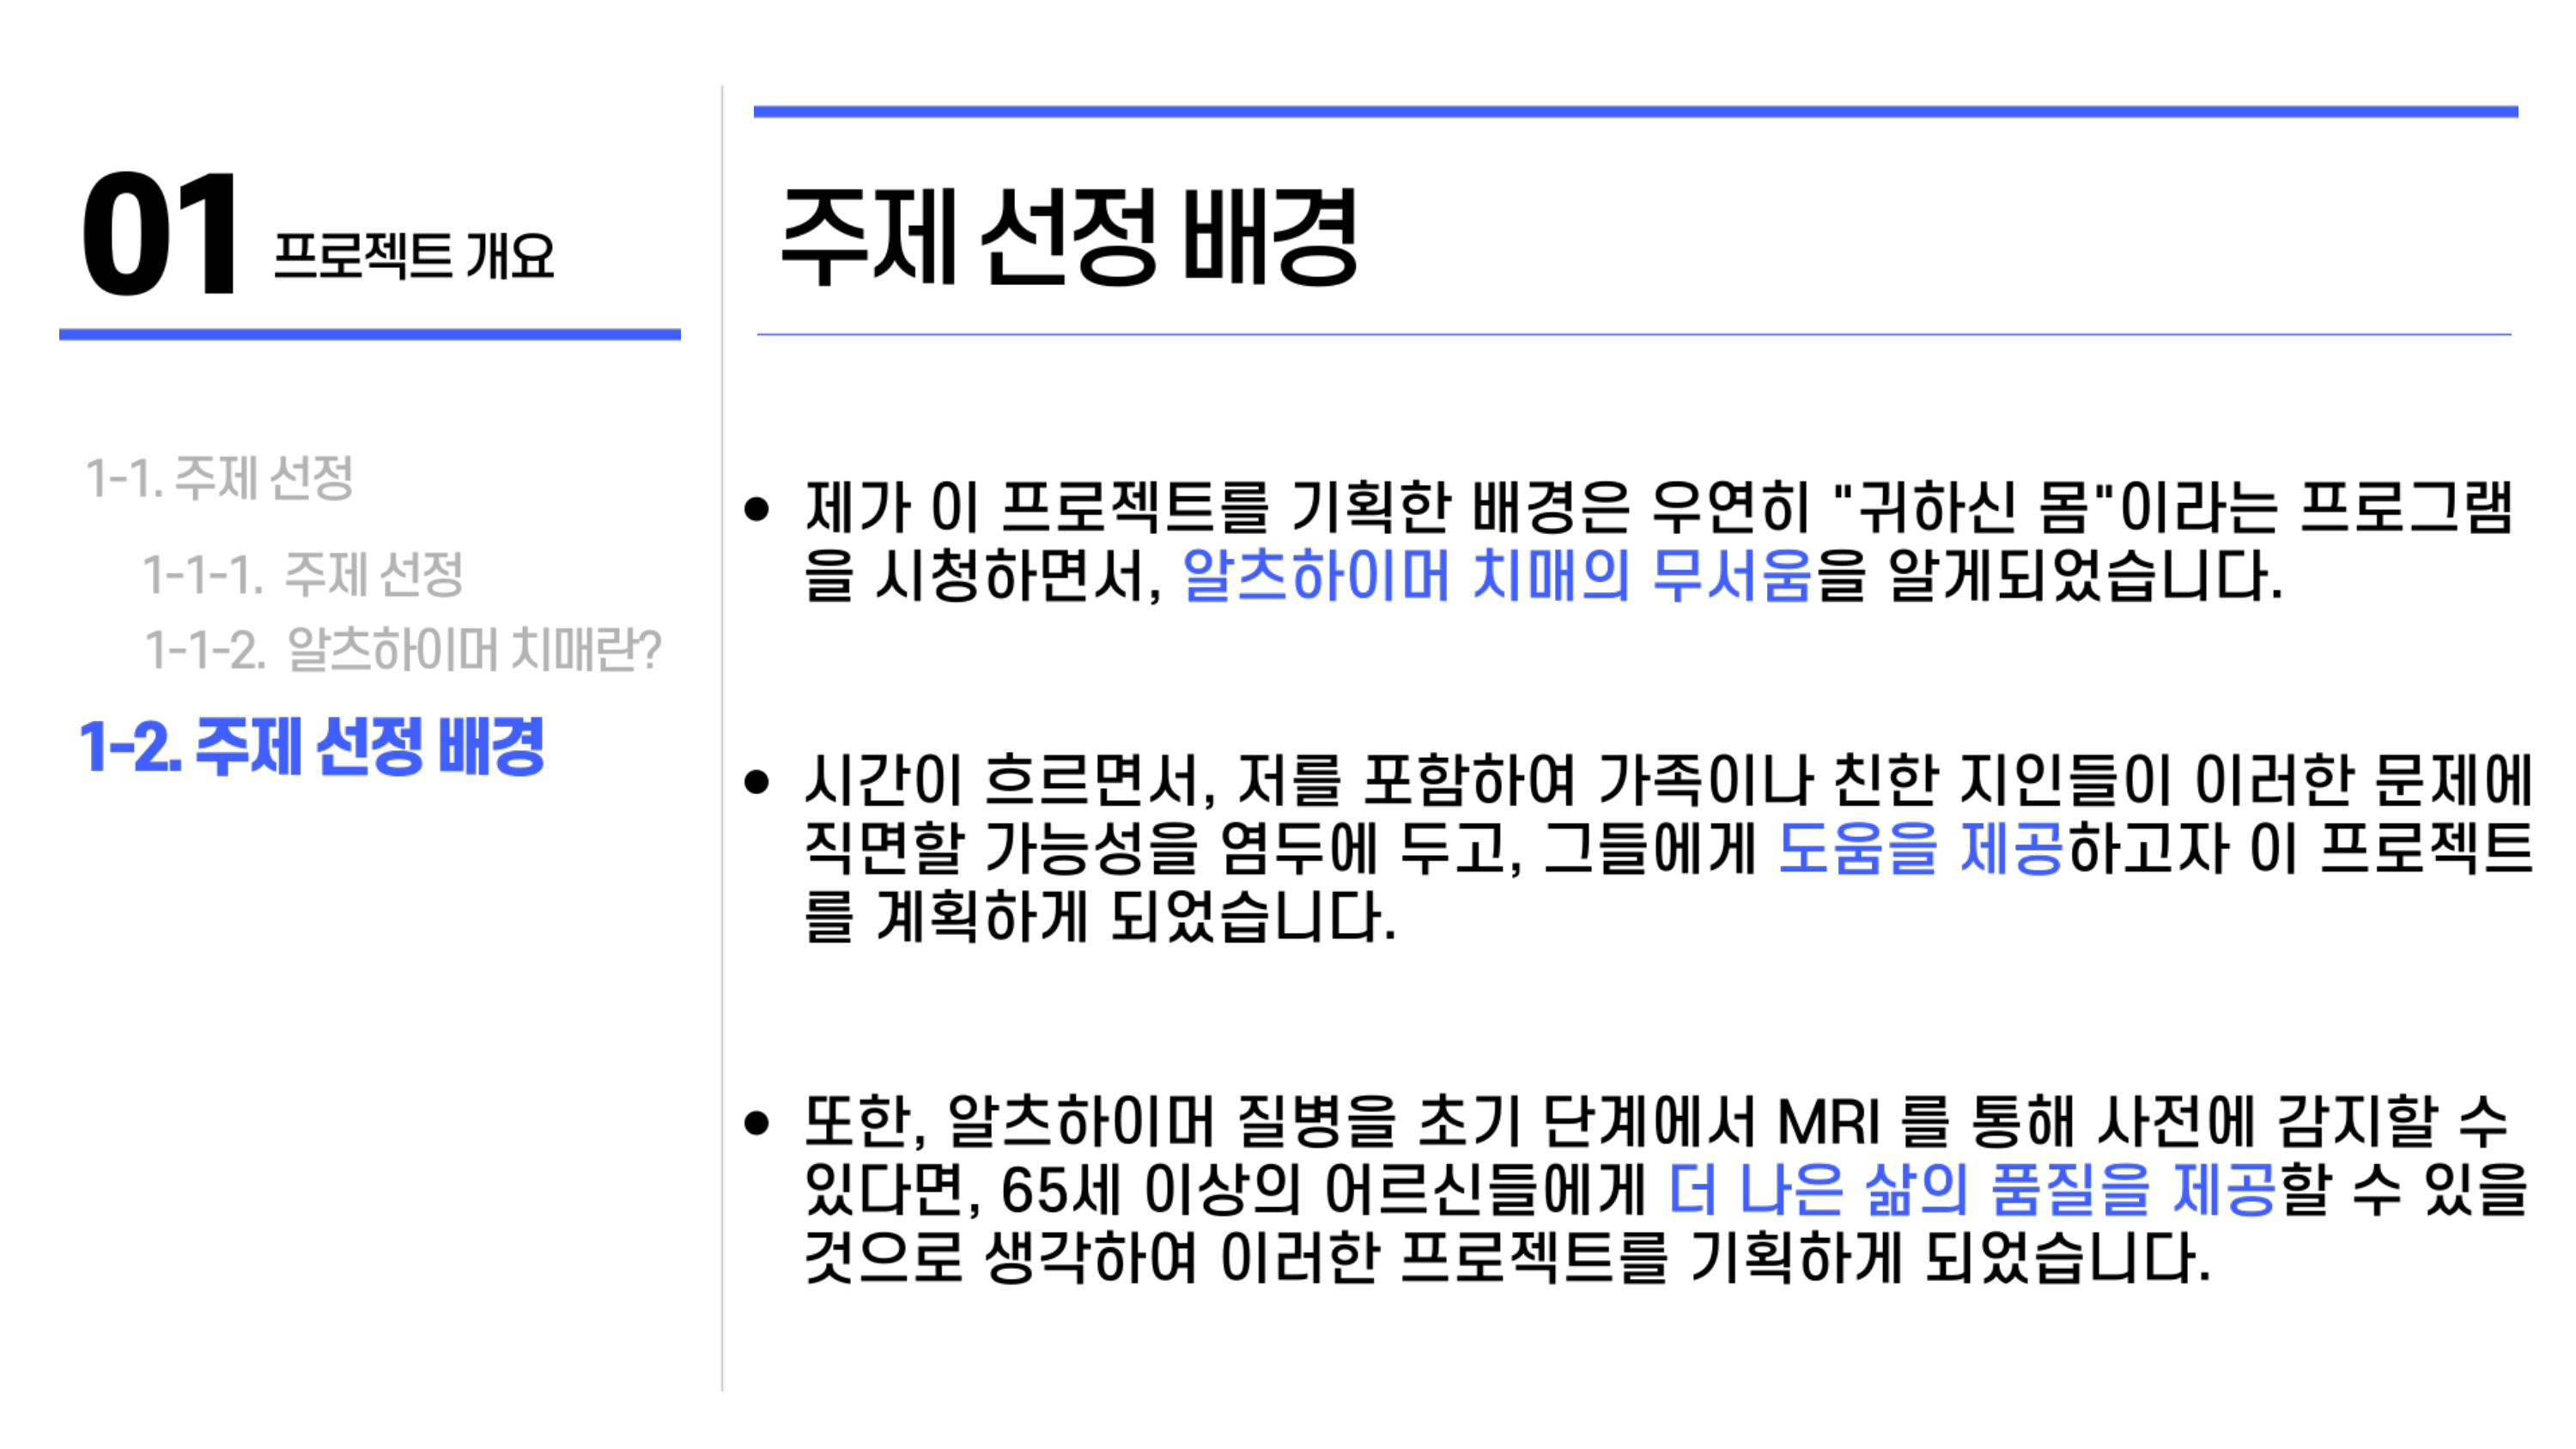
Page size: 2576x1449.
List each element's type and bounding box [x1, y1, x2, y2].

picture [27, 3, 2576, 1391]
text_box [69, 735, 700, 742]
text_box [756, 331, 2512, 338]
picture [734, 107, 1481, 394]
text_box [754, 89, 2519, 135]
text_box [59, 312, 681, 358]
